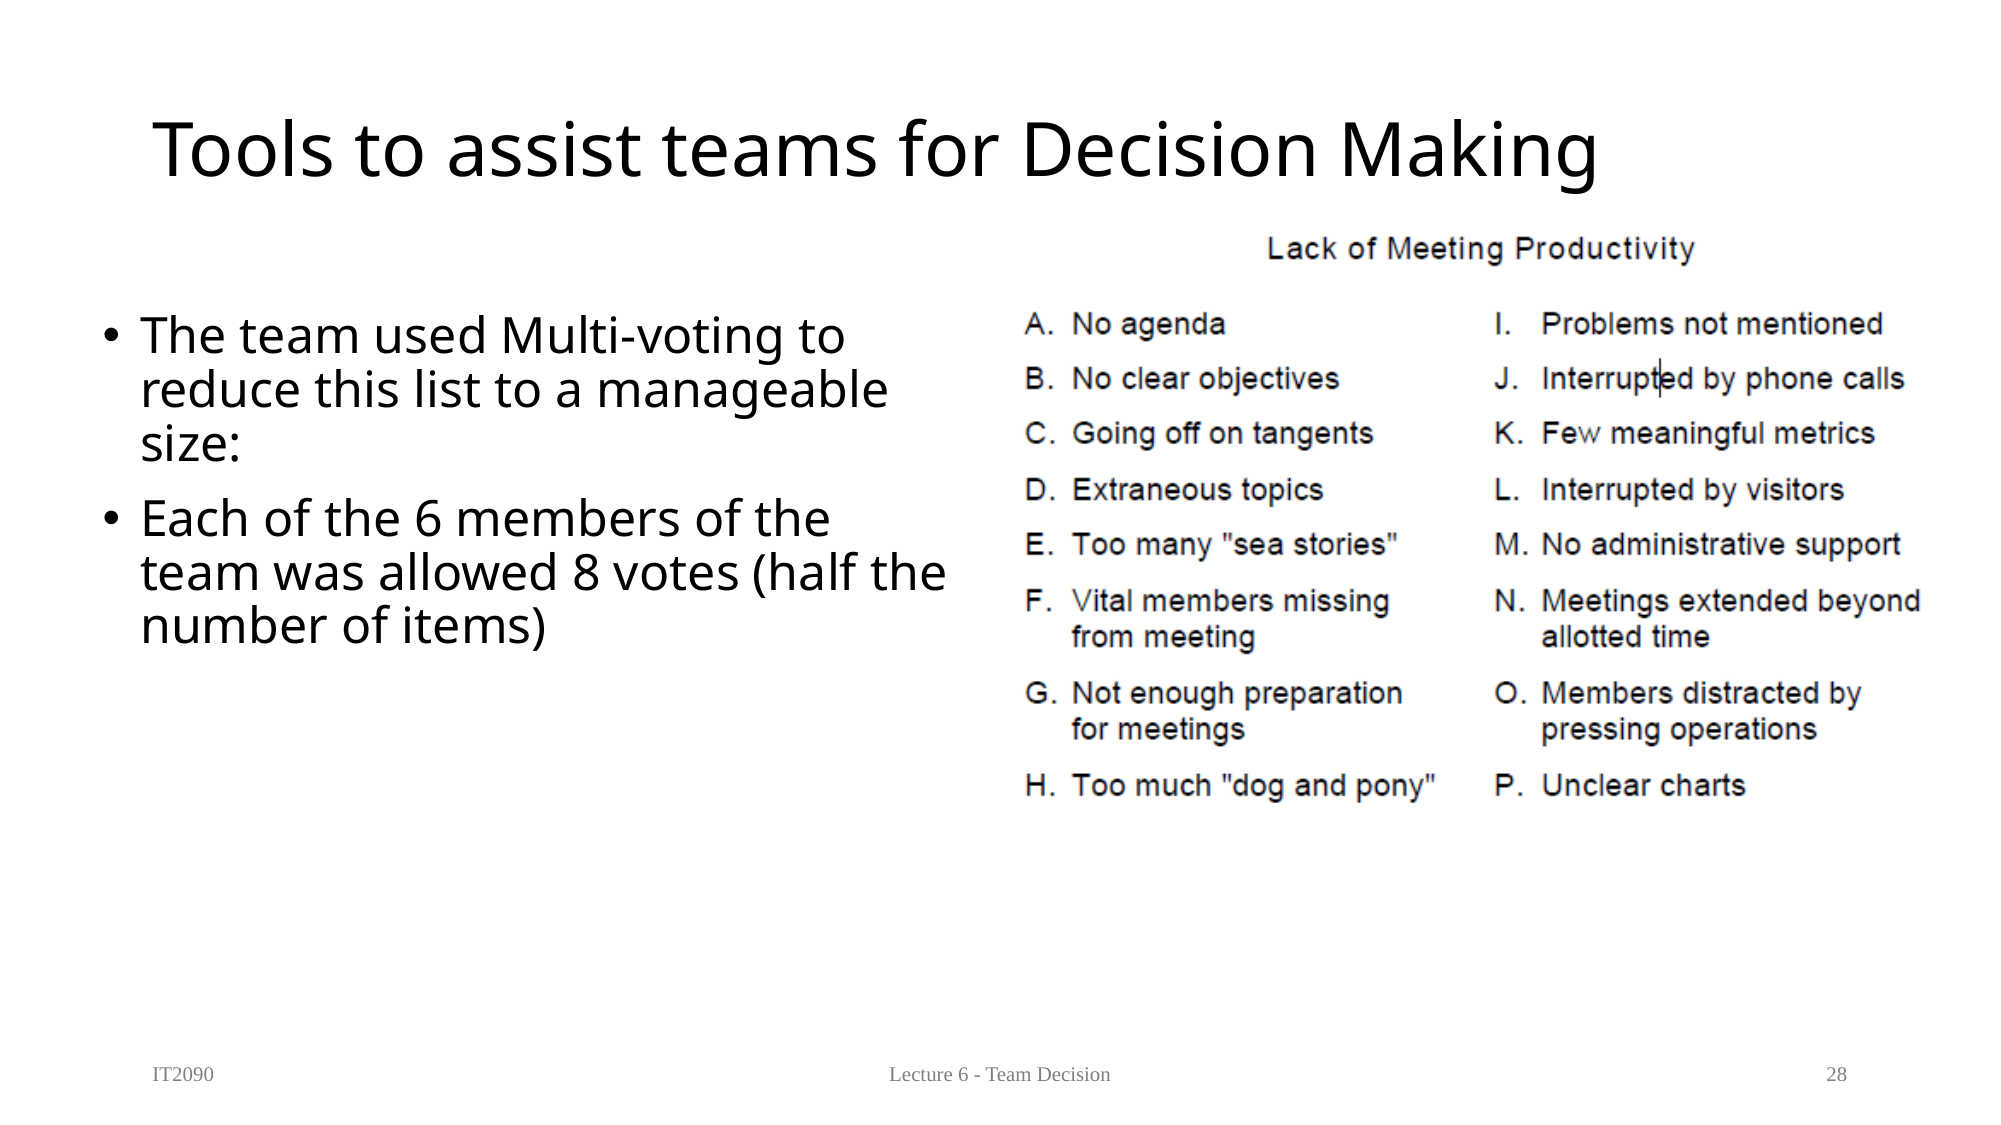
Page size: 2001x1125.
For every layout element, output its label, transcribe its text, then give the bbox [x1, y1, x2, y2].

footer Lecture 6 - Team Decision [662, 1042, 1338, 1103]
list The team used Multi-voting to reduce this list to a manageable size: Each of the 6 members of the team was allowed 8 votes (half the number of items) [87, 302, 979, 738]
slide_number 28 [1412, 1042, 1863, 1103]
picture [997, 215, 1943, 827]
title Tools to assist teams for Decision Making [137, 99, 1863, 205]
slide_number IT2090 [137, 1042, 588, 1103]
